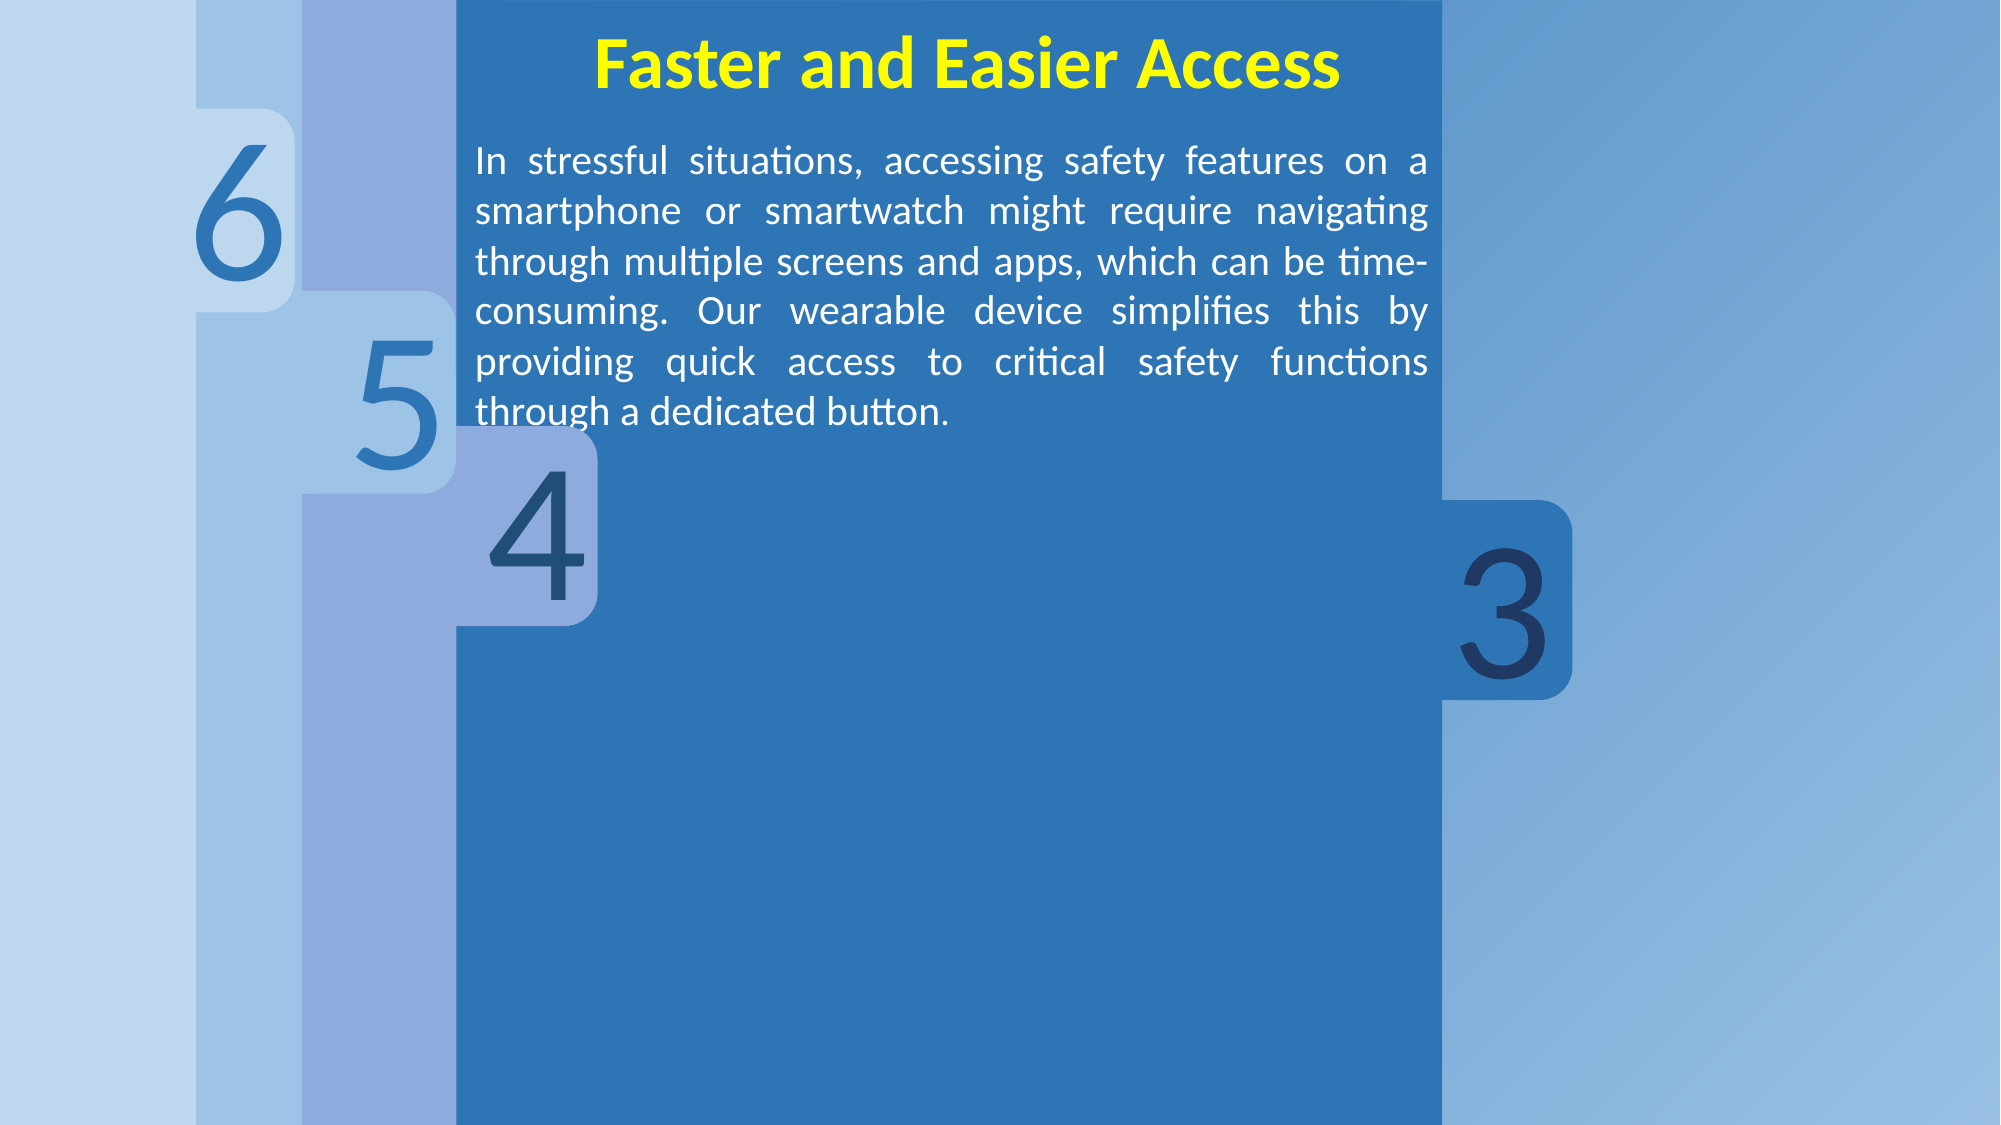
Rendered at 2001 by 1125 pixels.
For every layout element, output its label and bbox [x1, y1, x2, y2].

text_box [305, 0, 465, 1125]
text_box [465, 0, 1573, 1125]
text_box [0, 0, 305, 1125]
